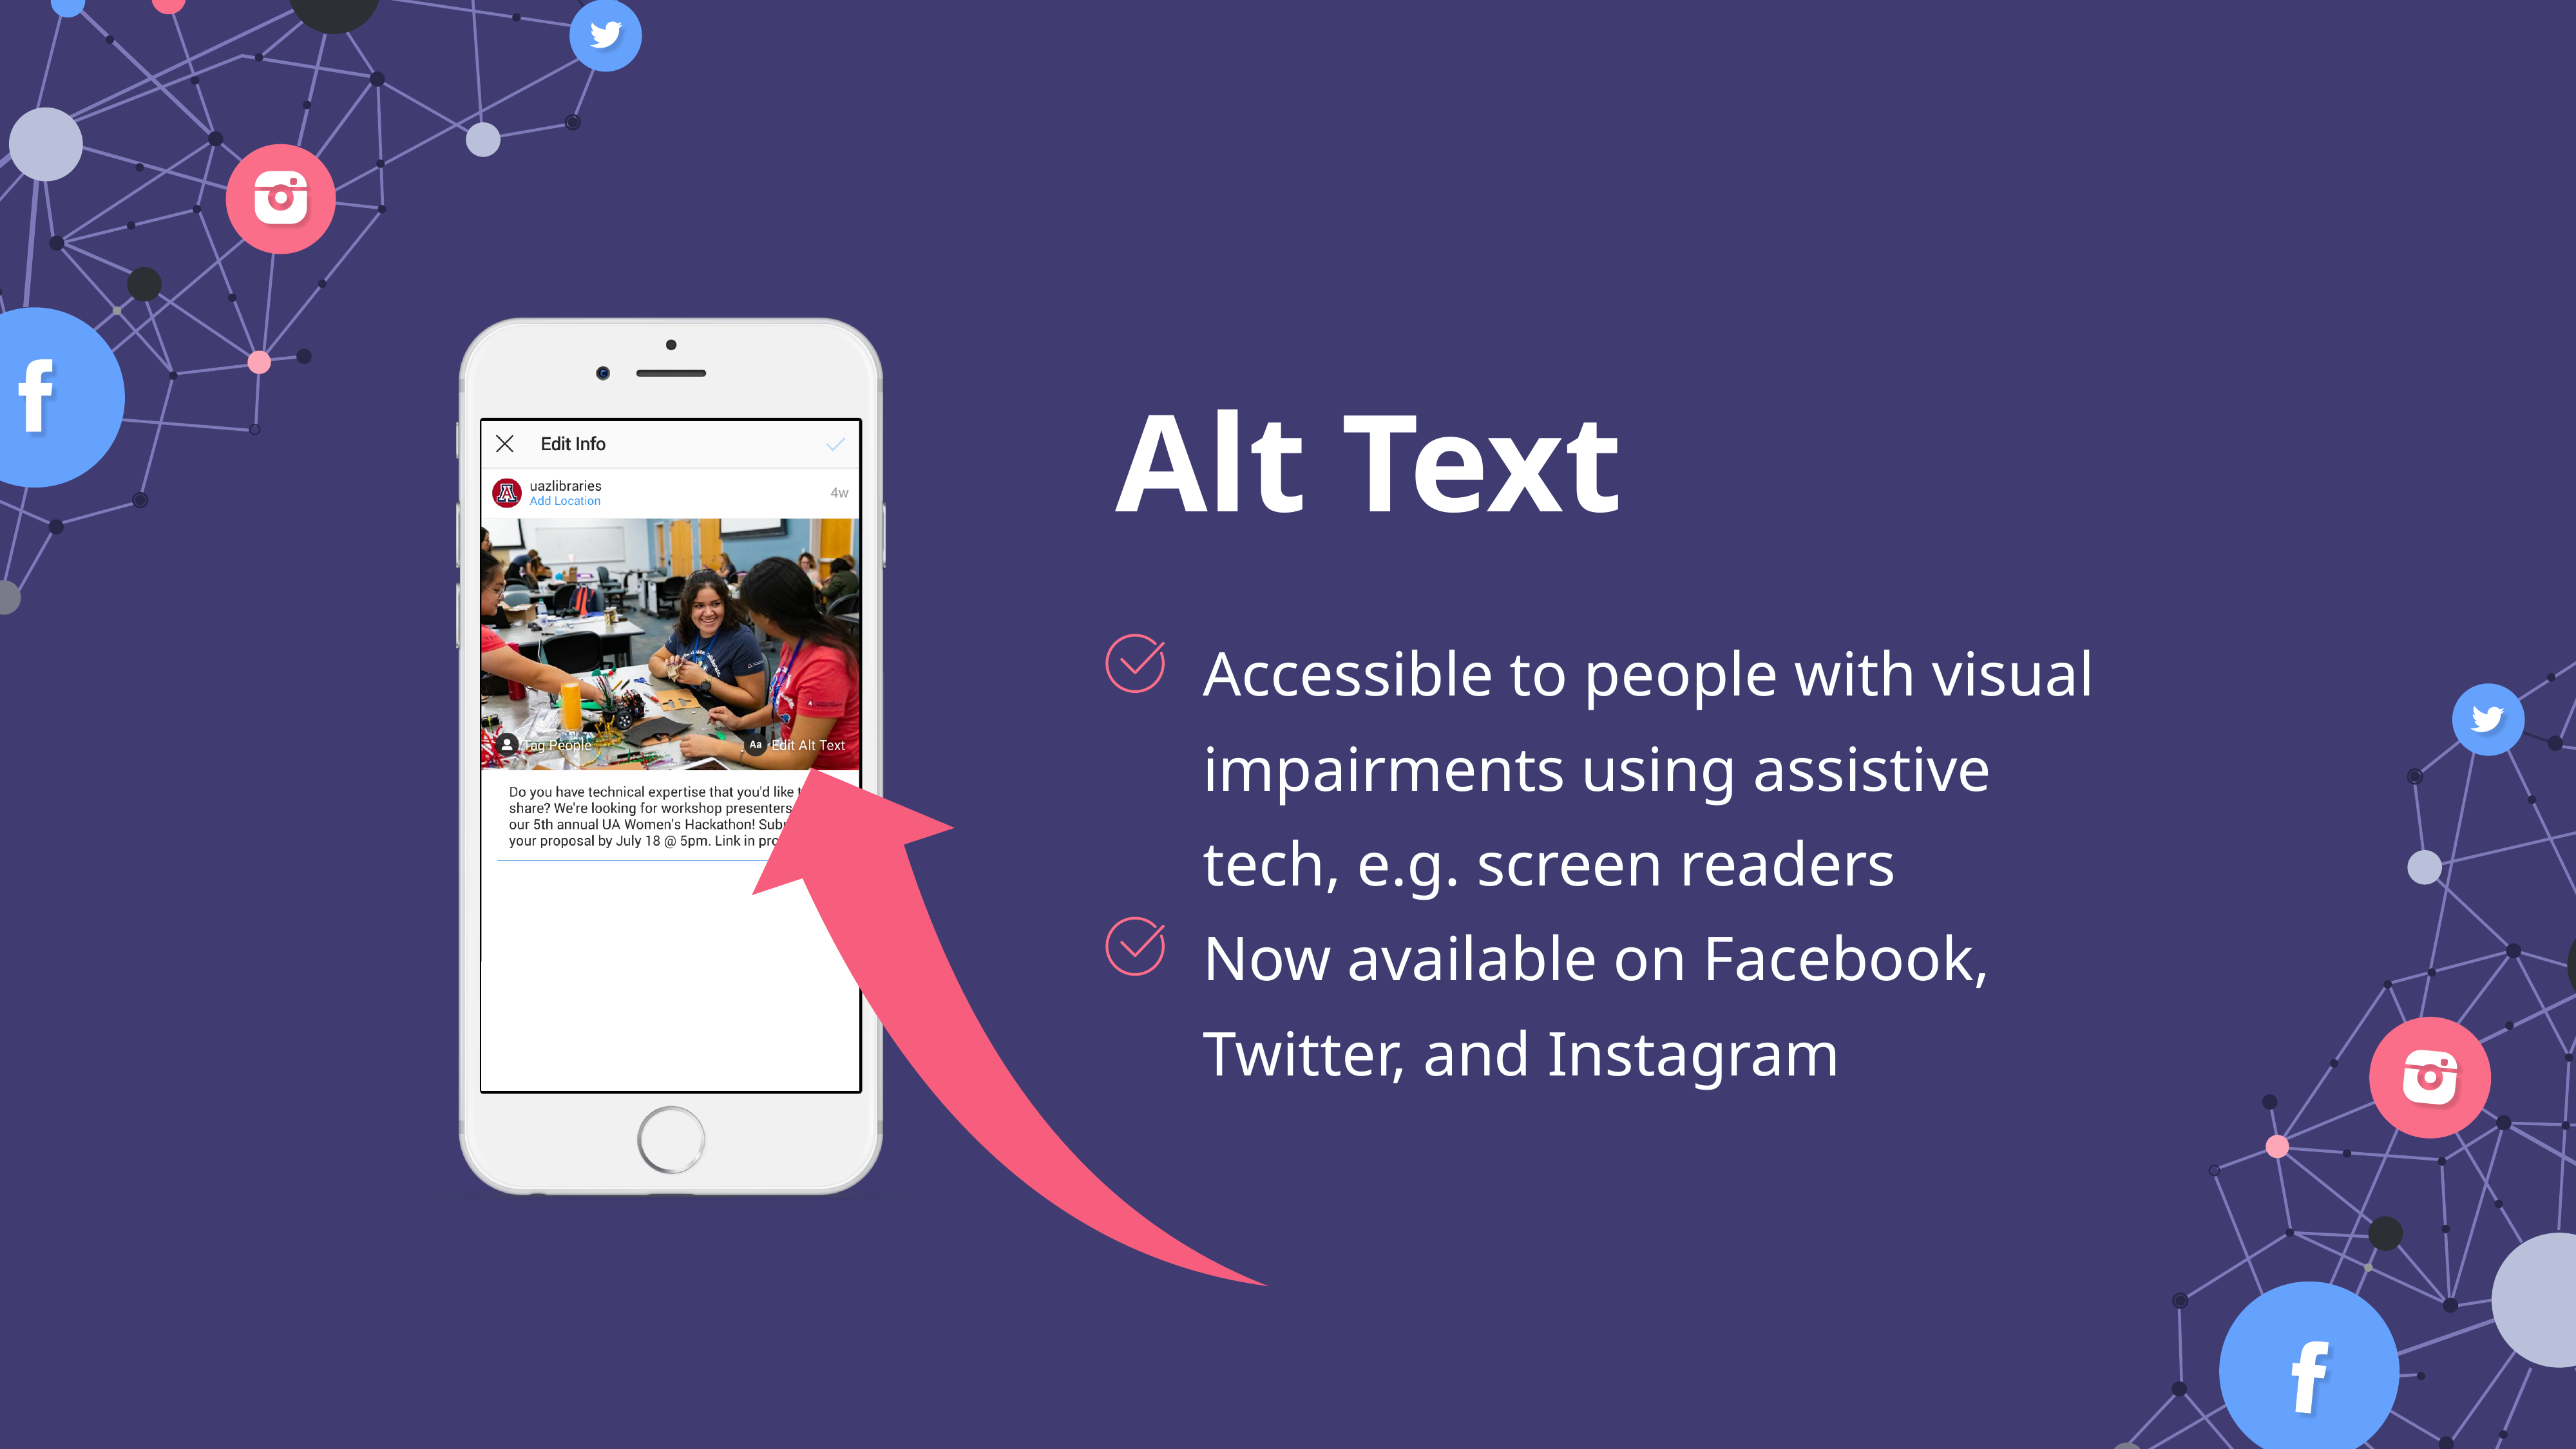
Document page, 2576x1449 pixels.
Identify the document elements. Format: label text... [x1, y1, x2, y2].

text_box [356, 261, 991, 1253]
title Alt Text [1105, 373, 1919, 653]
text_box [1105, 916, 1165, 976]
text_box [993, 1046, 1269, 1287]
text_box Accessible to people with visual impairments using assistive tech, e.g. screen readers Now available on Facebook, Twitter, and Instagram [1193, 608, 2128, 1224]
text_box [1105, 653, 1165, 693]
